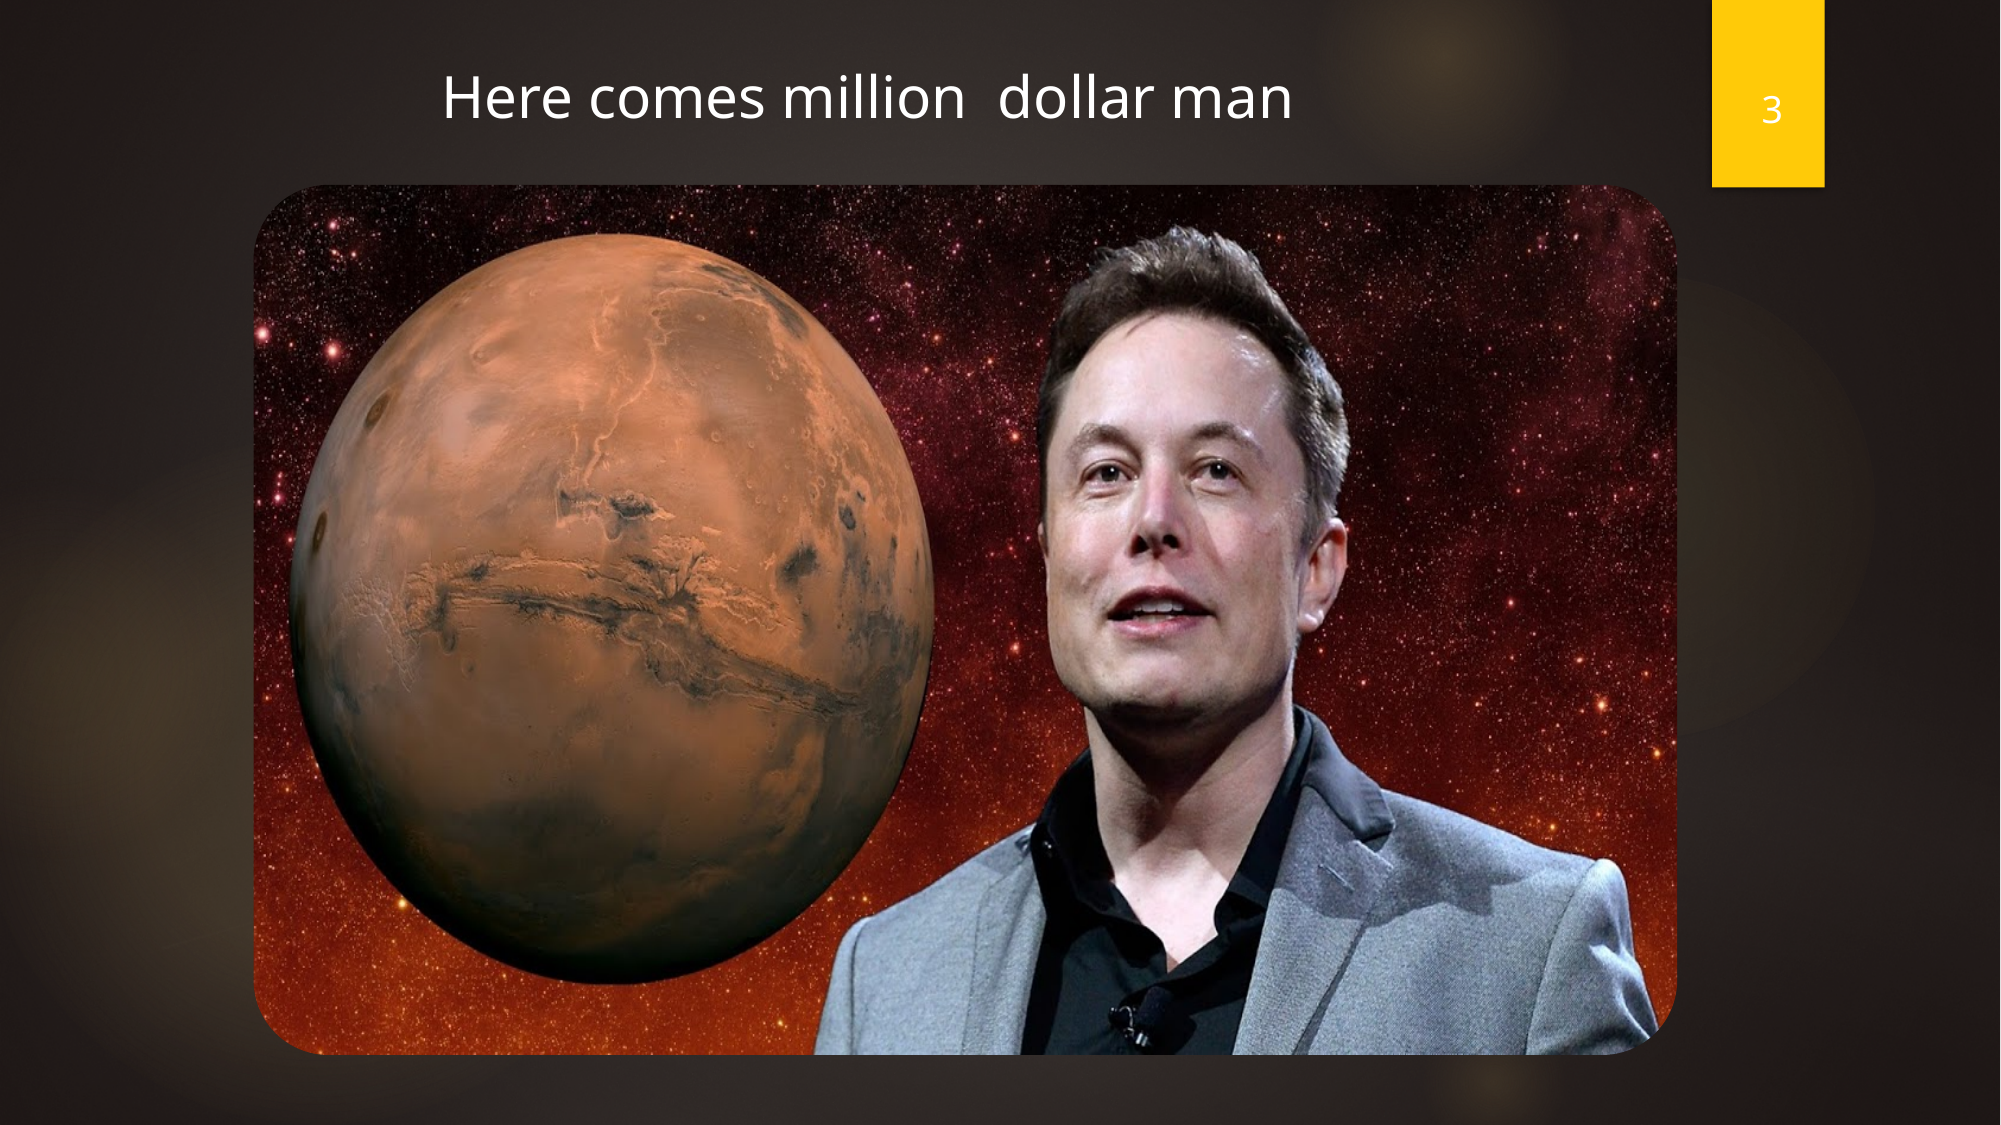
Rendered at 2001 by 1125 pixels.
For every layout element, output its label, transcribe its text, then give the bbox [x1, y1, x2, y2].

picture [0, 0, 1678, 1125]
text_box Here comes million dollar man [426, 53, 1574, 138]
text_box 3 [1746, 78, 1799, 139]
